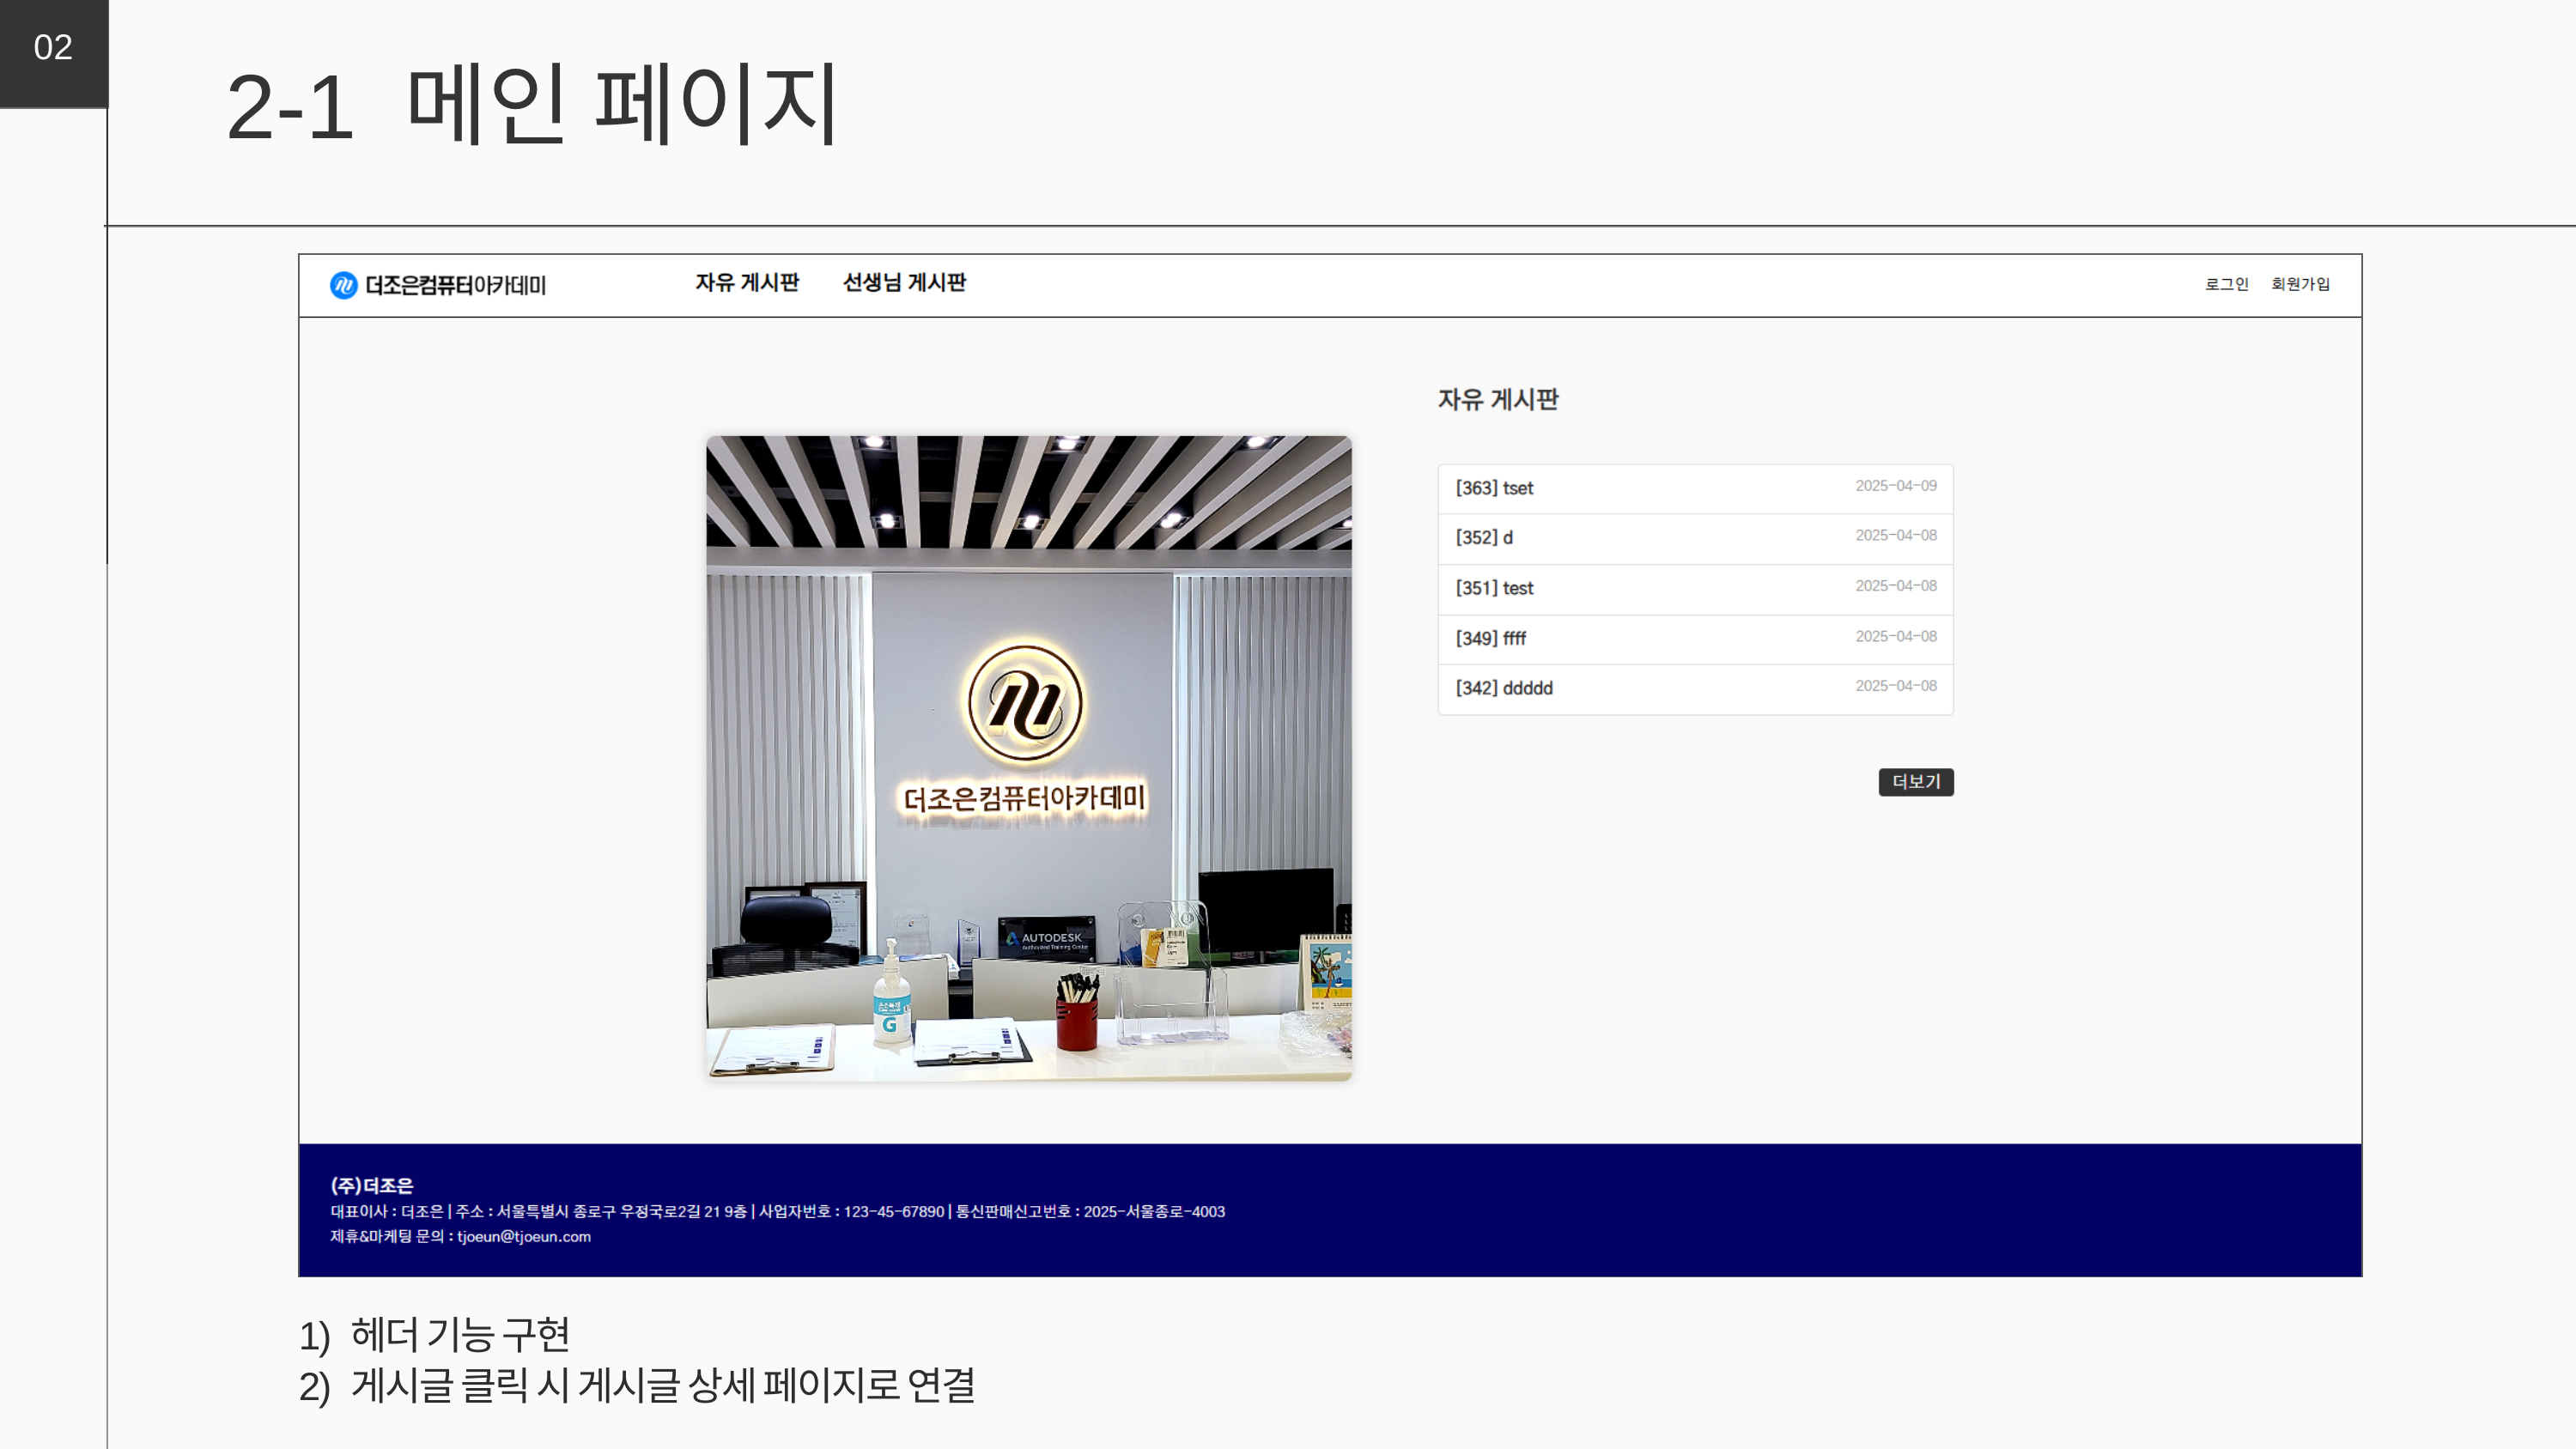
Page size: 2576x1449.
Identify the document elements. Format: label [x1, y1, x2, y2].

text_box [26, 21, 81, 74]
text_box [225, 42, 1306, 173]
text_box [0, 0, 110, 110]
text_box [106, 110, 109, 1449]
text_box [298, 1303, 2045, 1416]
text_box [298, 253, 2363, 1277]
